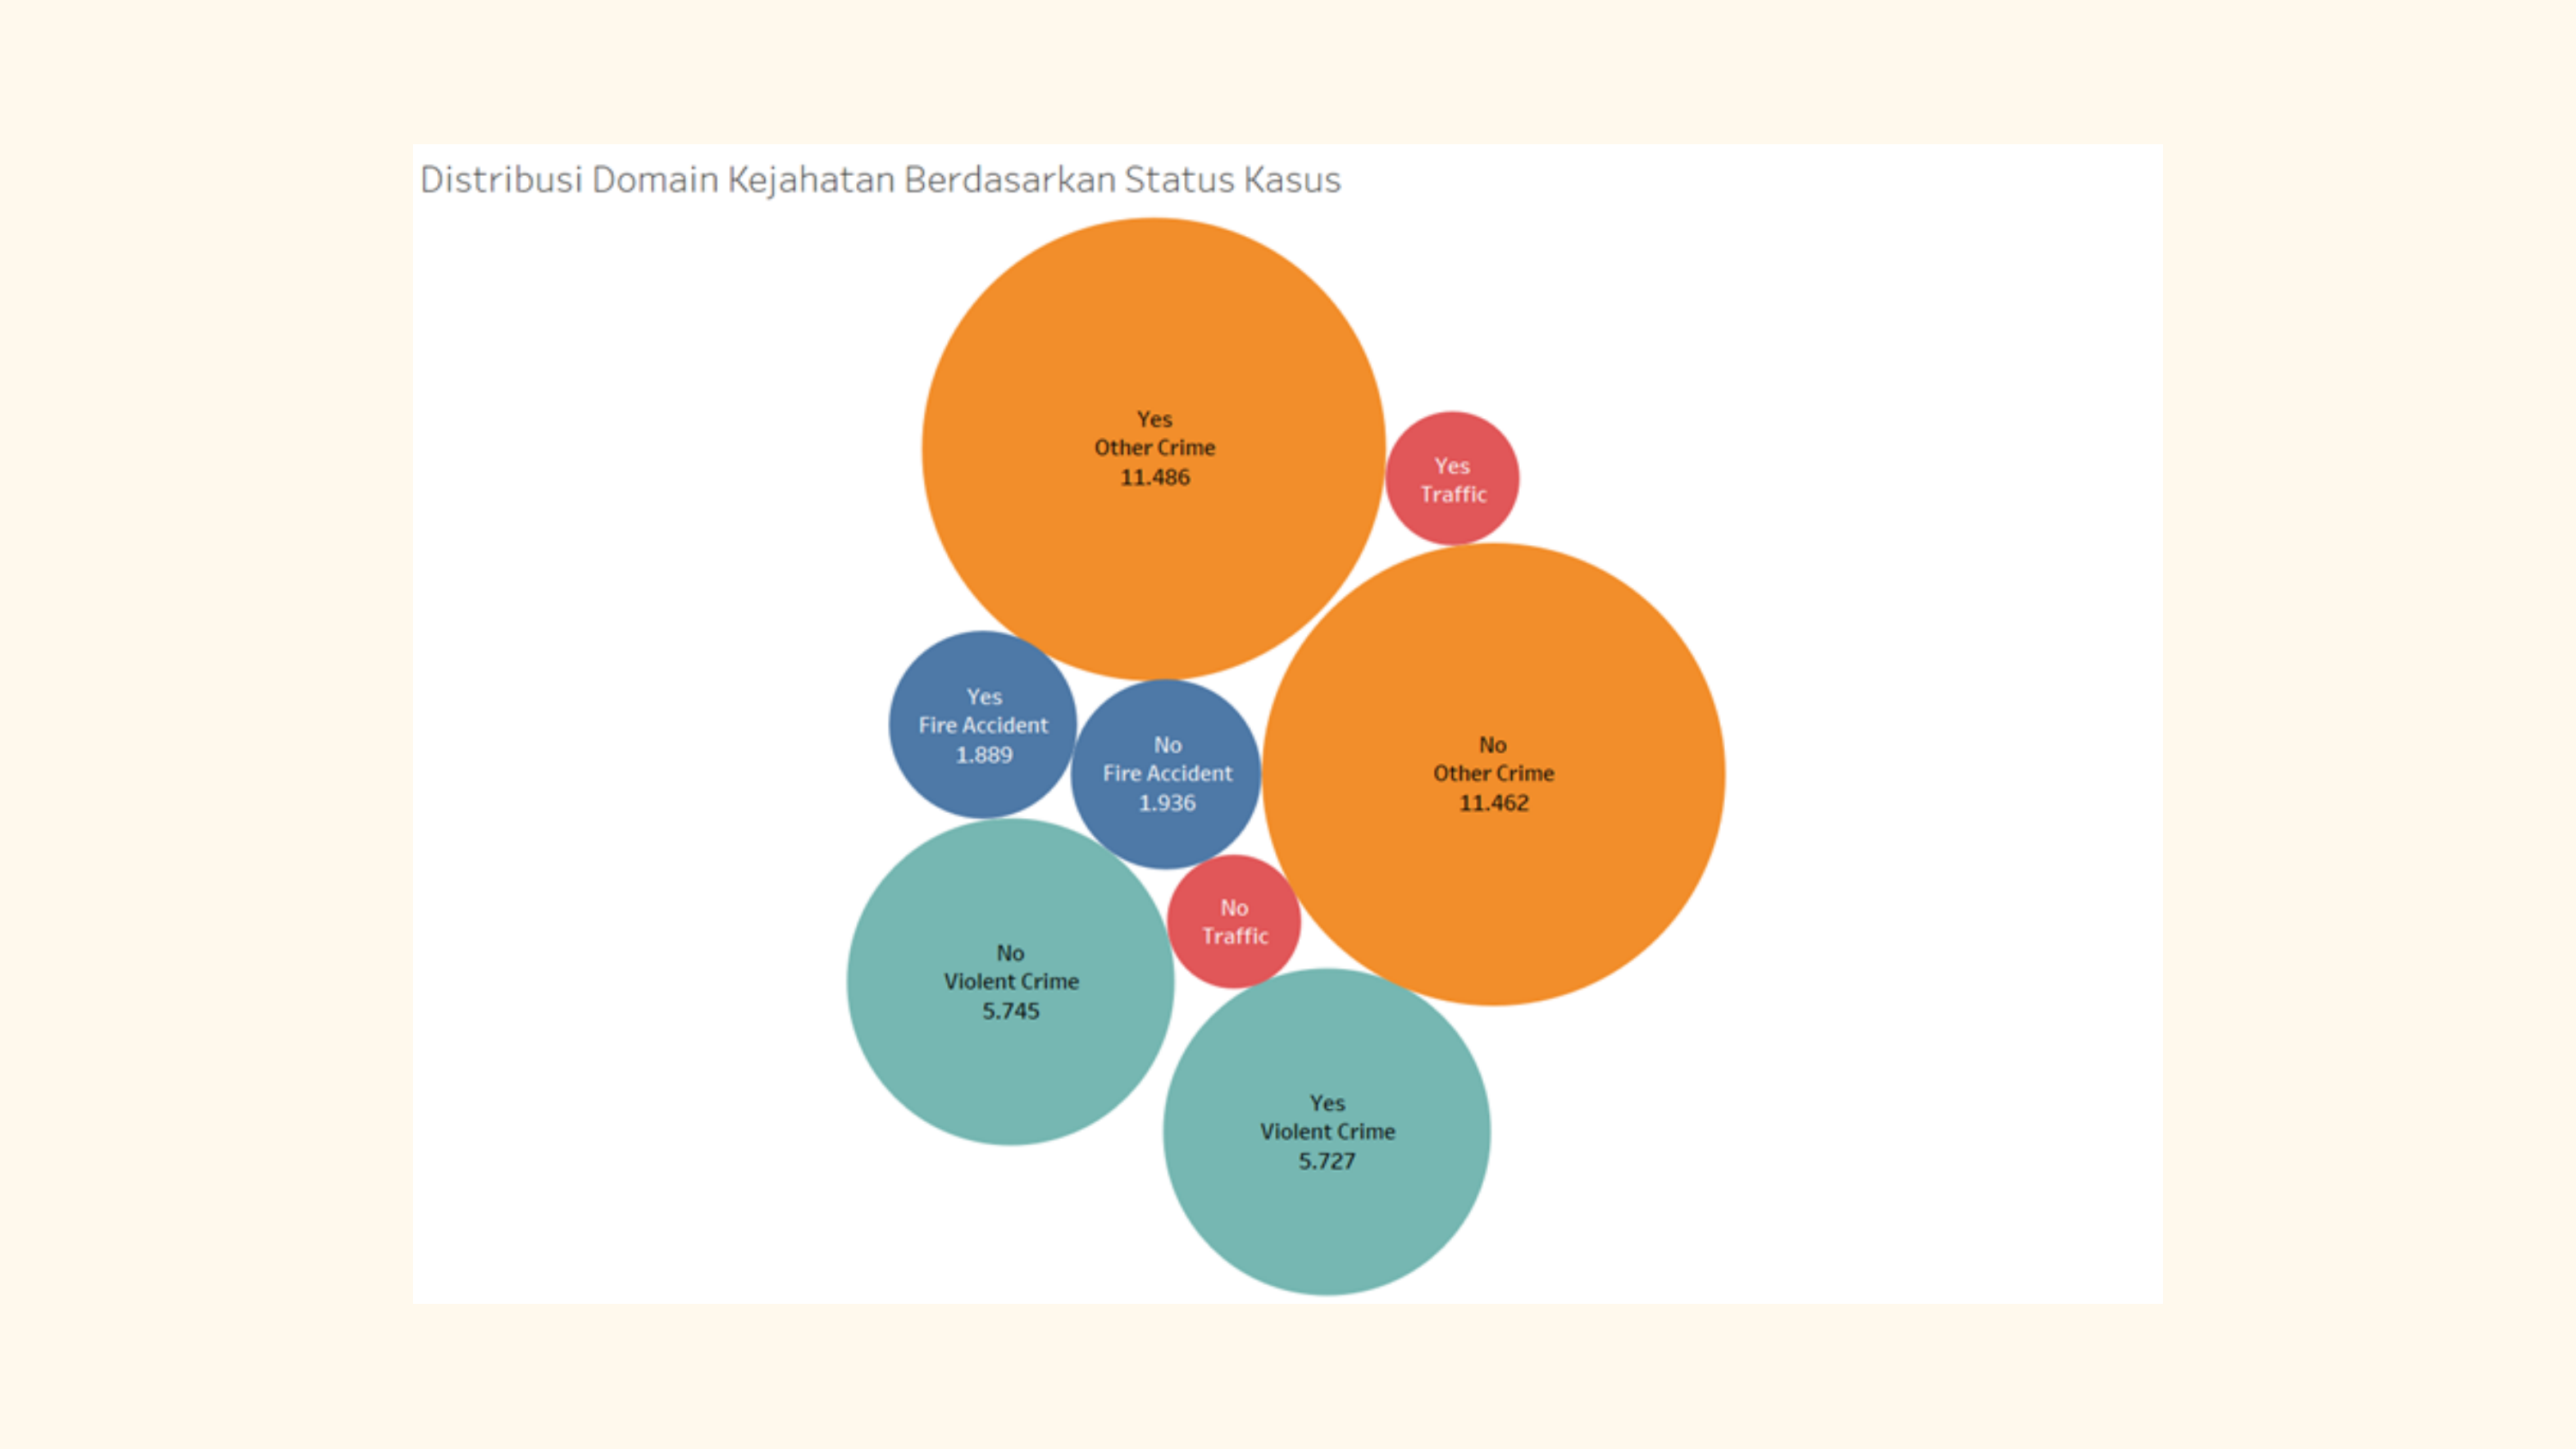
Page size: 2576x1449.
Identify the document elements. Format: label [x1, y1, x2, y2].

text_box [413, 144, 2163, 1304]
